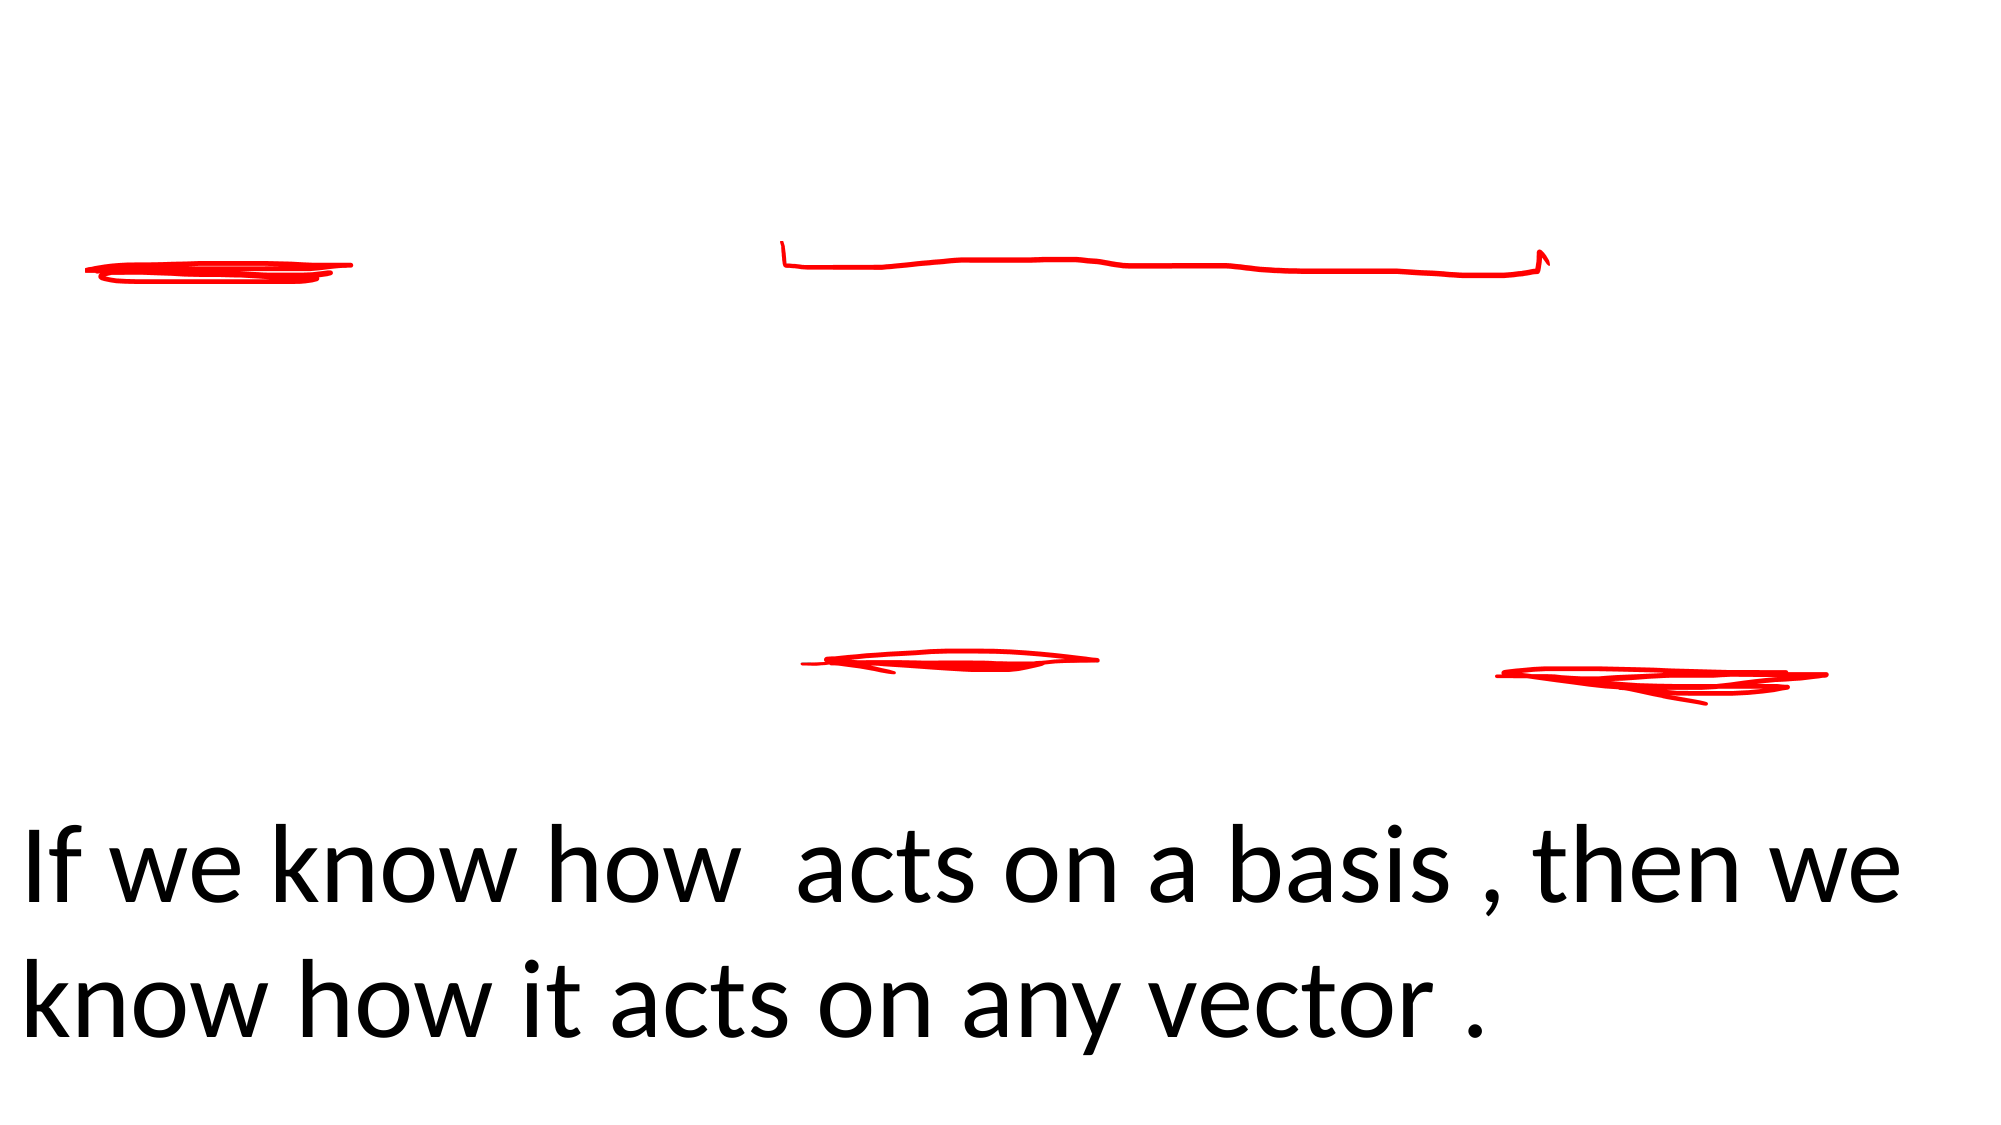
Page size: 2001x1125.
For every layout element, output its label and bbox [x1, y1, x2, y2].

picture [85, 241, 1838, 715]
